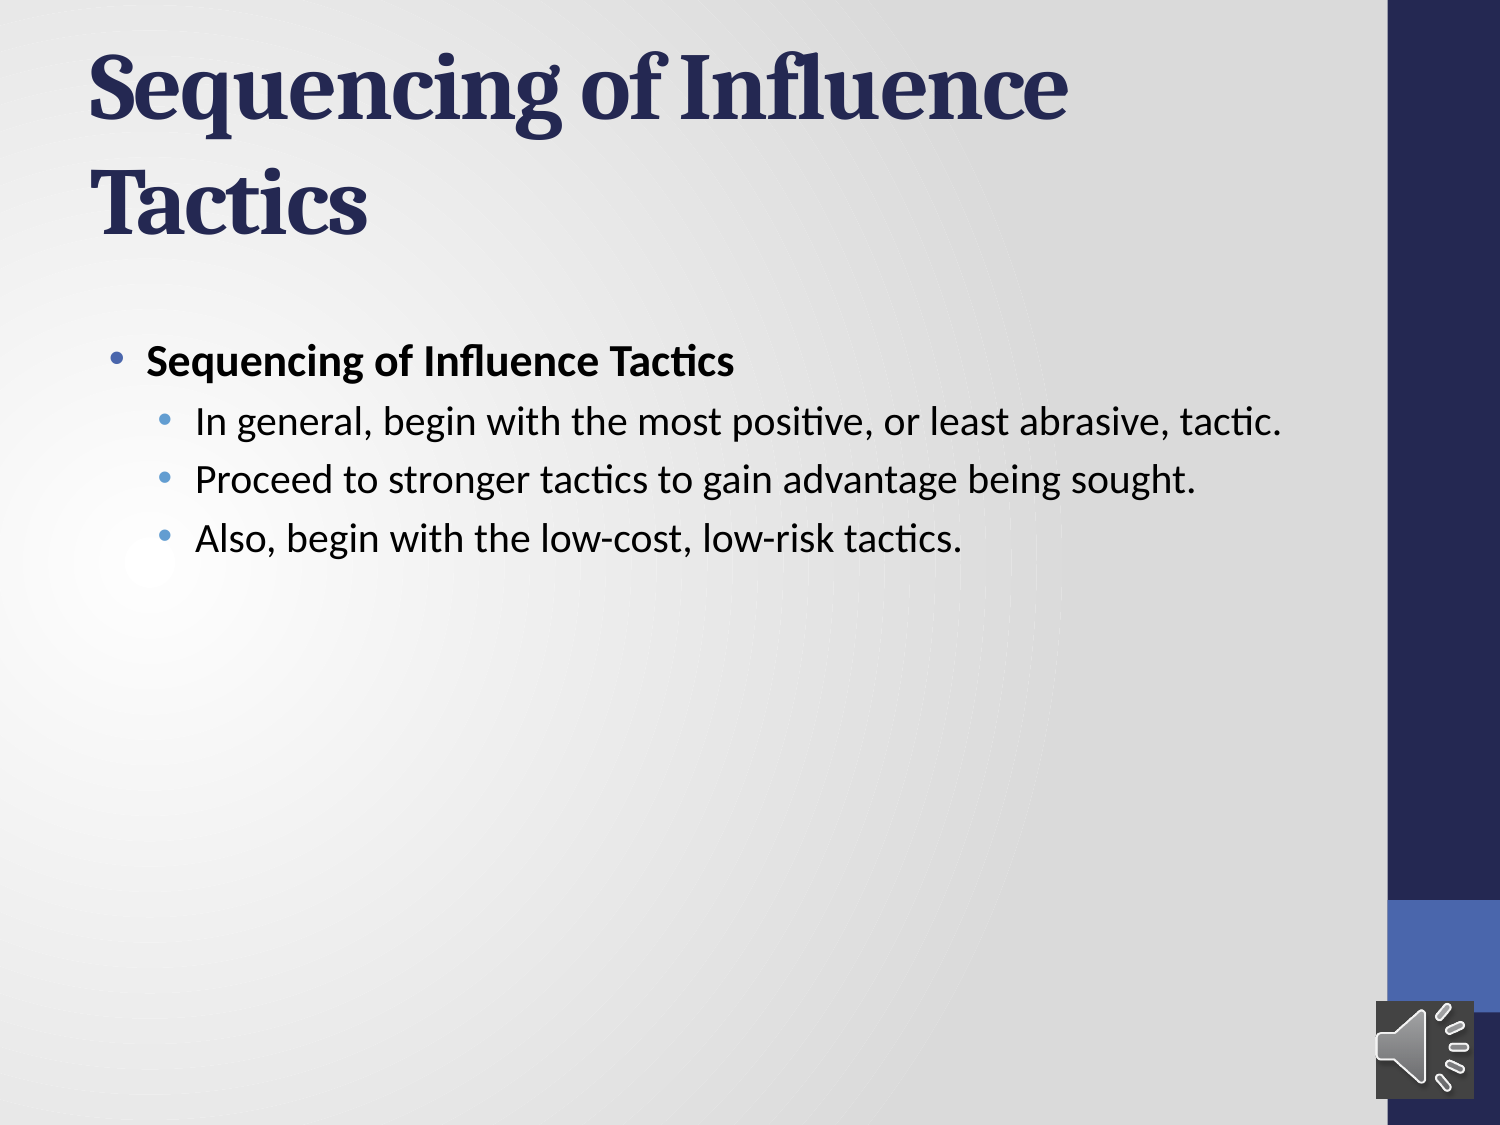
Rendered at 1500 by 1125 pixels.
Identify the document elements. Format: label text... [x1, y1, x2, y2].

list Sequencing of Influence Tactics In general, begin with the most positive, or least abrasive, tactic. Proceed to stronger tactics to gain advantage being sought. Also, begin with the low-cost, low-risk tactics. [75, 323, 1325, 1050]
picture [1374, 999, 1476, 1101]
title Sequencing of Influence Tactics [75, 45, 1325, 233]
